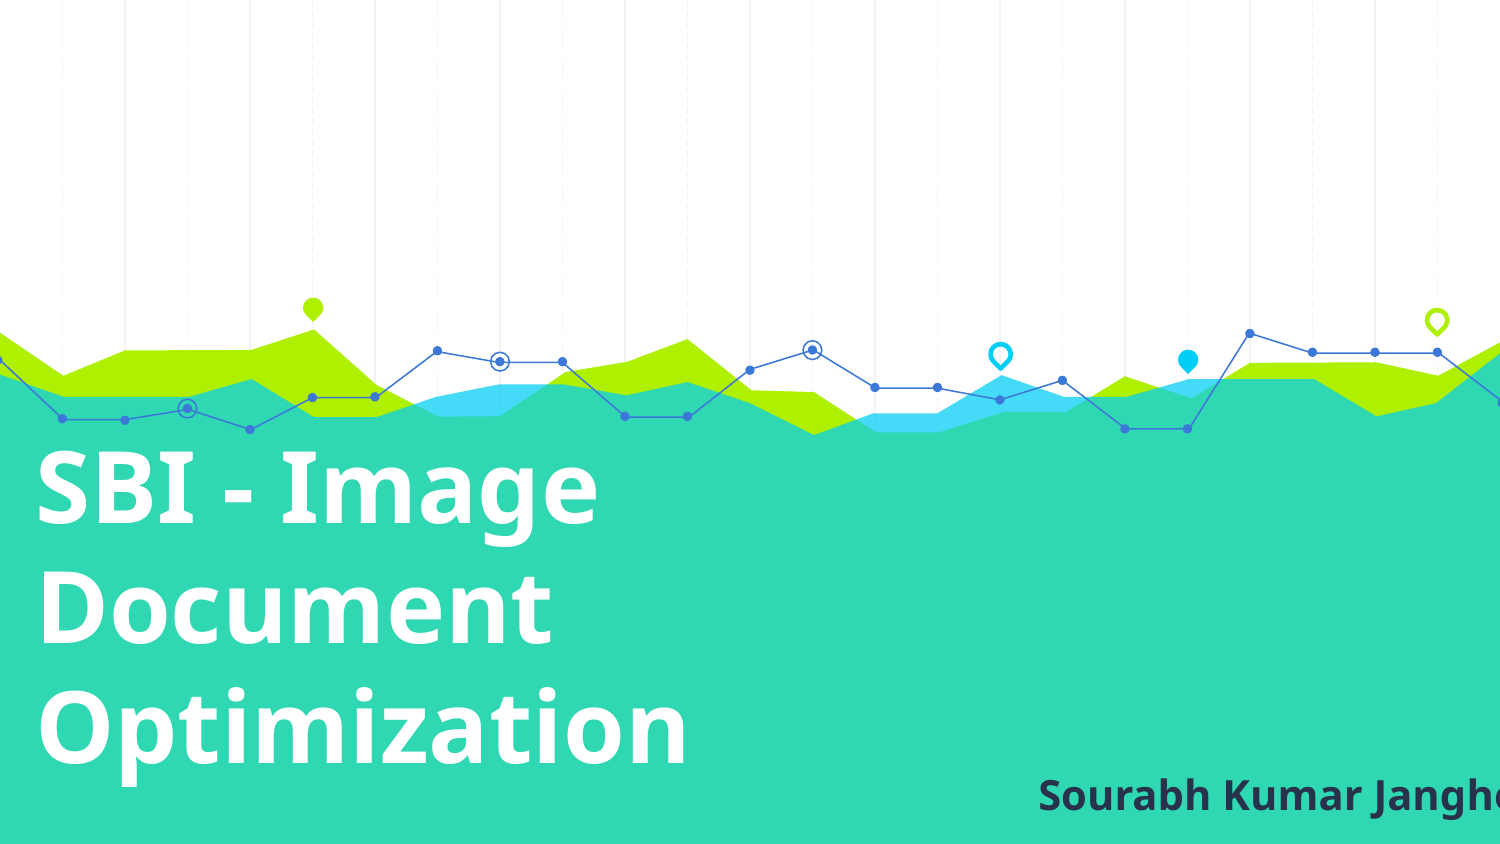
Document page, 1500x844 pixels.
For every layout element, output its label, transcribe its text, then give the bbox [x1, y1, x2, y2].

title SBI - Image Document Optimization [19, 474, 973, 733]
text_box Sourabh Kumar Janghel [1023, 664, 1500, 844]
